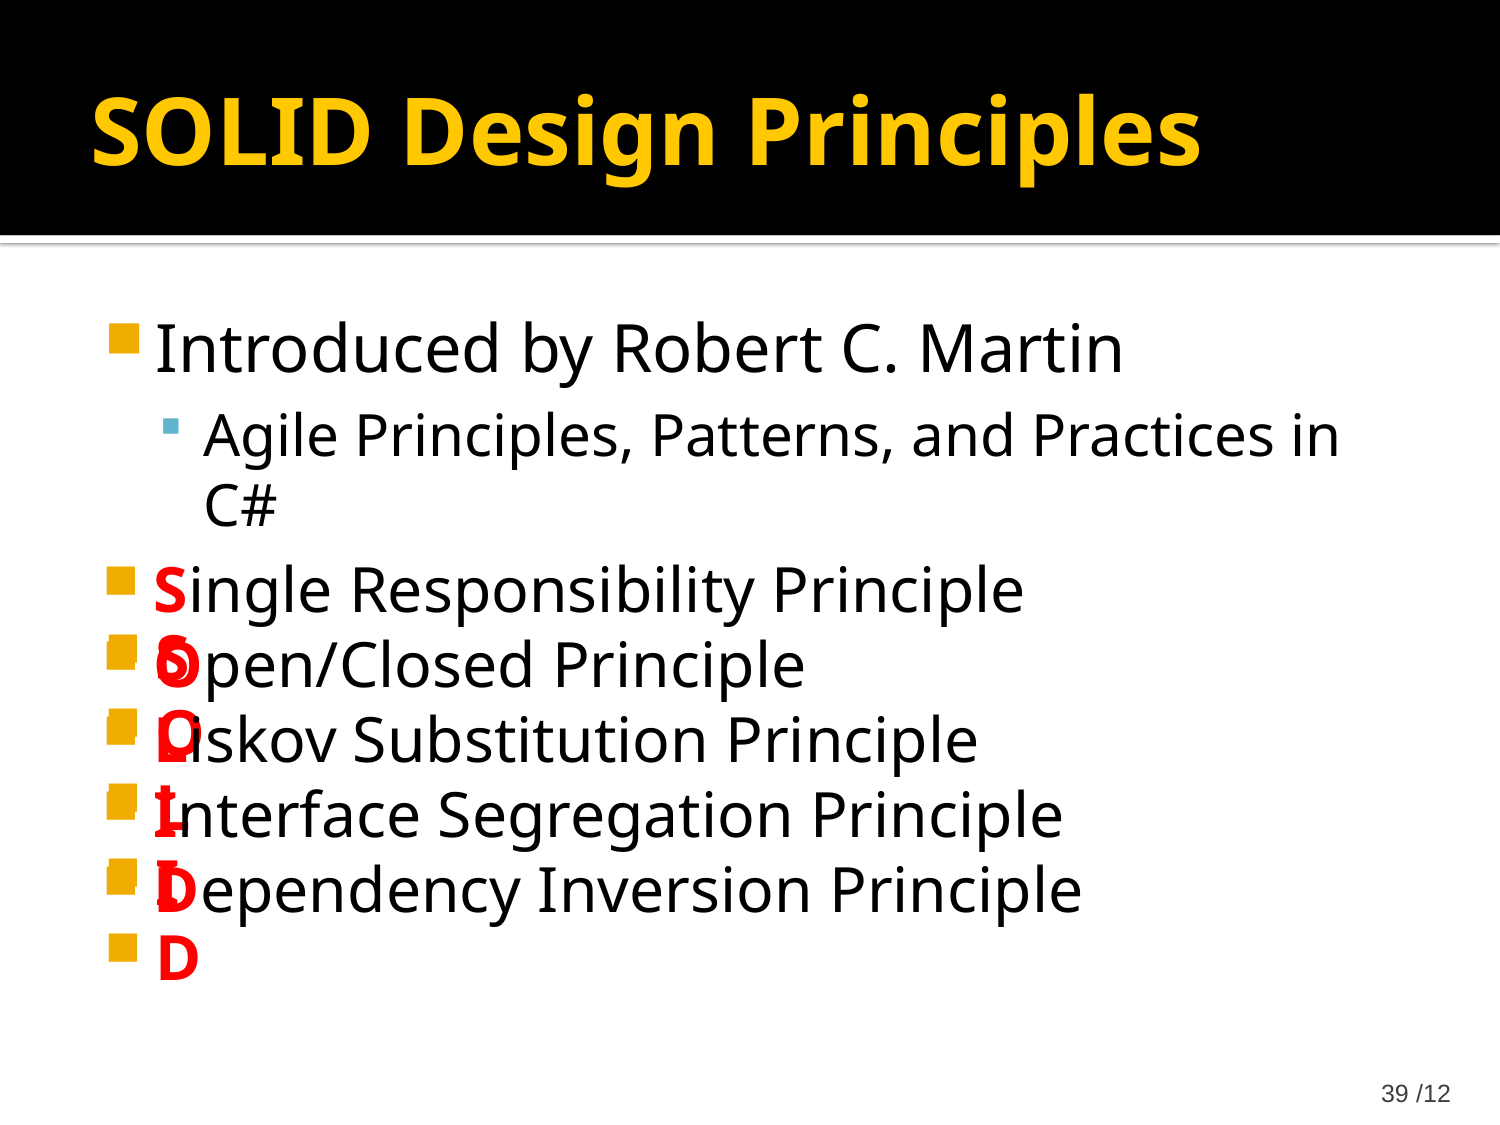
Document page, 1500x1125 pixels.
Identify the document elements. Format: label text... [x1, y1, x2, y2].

text_box SOLID Design Principles [74, 24, 1425, 231]
slide_number 12/ 39 [1345, 1062, 1467, 1108]
list Introduced by Robert C. Martin Agile Principles, Patterns, and Practices in C# S O L I D [75, 291, 1425, 1050]
text_box Single Responsibility Principle Open/Closed Principle Liskov Substitution Principle Interface Segregation Principle Dependency Inversion Principle [73, 295, 1424, 1055]
